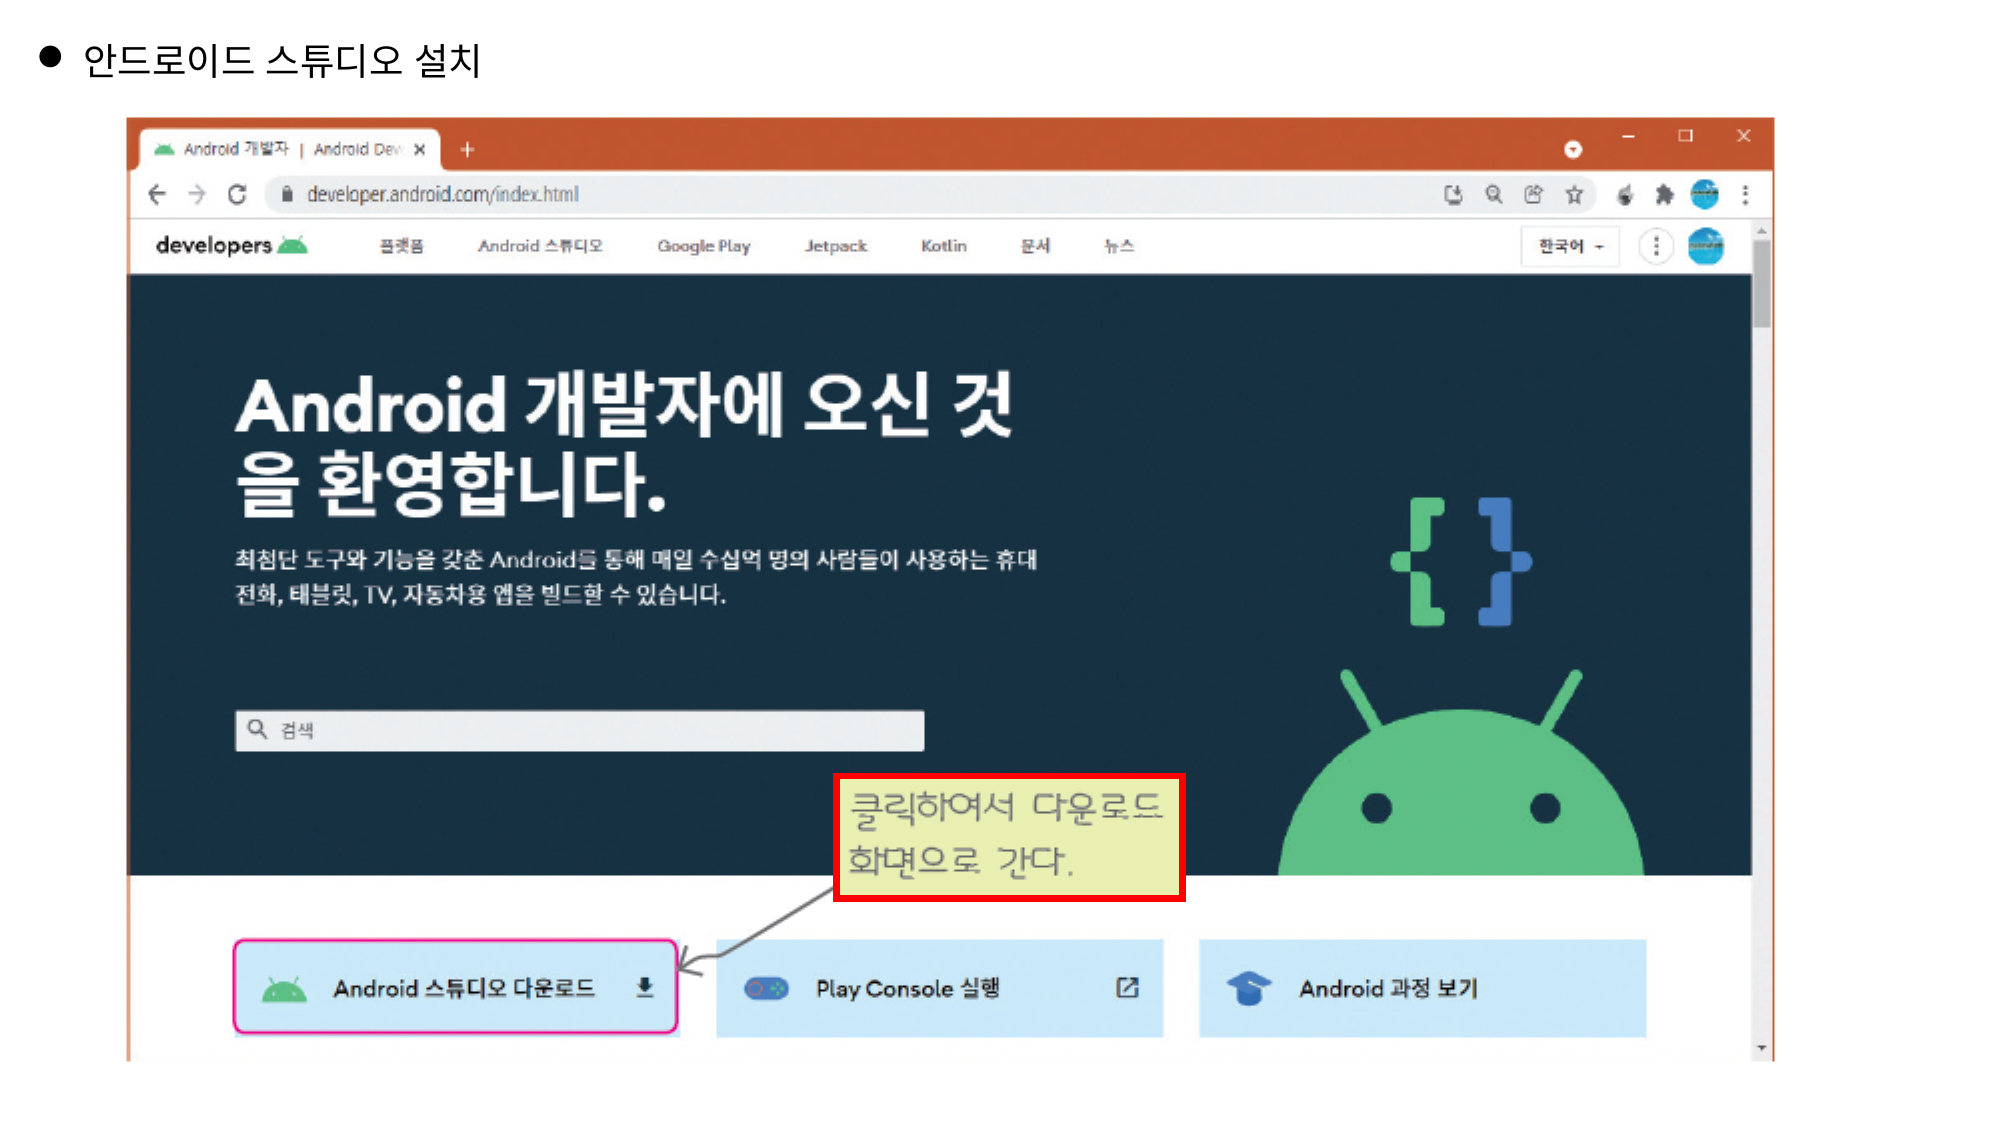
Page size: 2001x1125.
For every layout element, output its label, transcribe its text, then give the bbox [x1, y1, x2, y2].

text_box 안드로이드 스튜디오 설치 [21, 36, 740, 117]
picture [109, 98, 1793, 1110]
